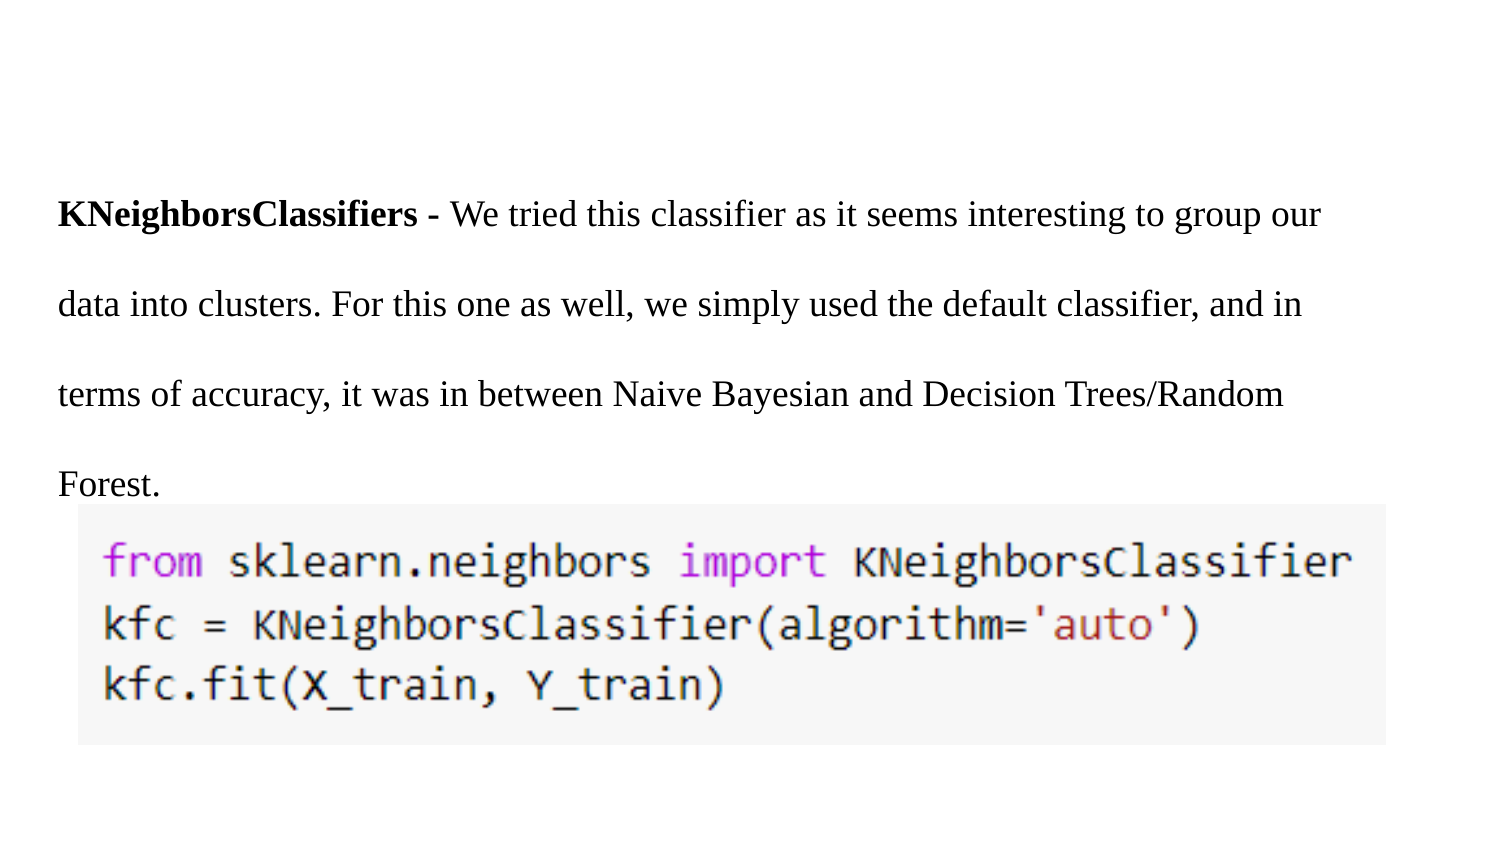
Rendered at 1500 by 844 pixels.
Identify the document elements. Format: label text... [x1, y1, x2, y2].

picture [77, 504, 1387, 746]
text_box KNeighborsClassifiers - We tried this classifier as it seems interesting to group our data into clusters. For this one as well, we simply used the default classifier, and in terms of accuracy, it was in between Naive Bayesian and Decision Trees/Random Forest. [42, 94, 1395, 553]
